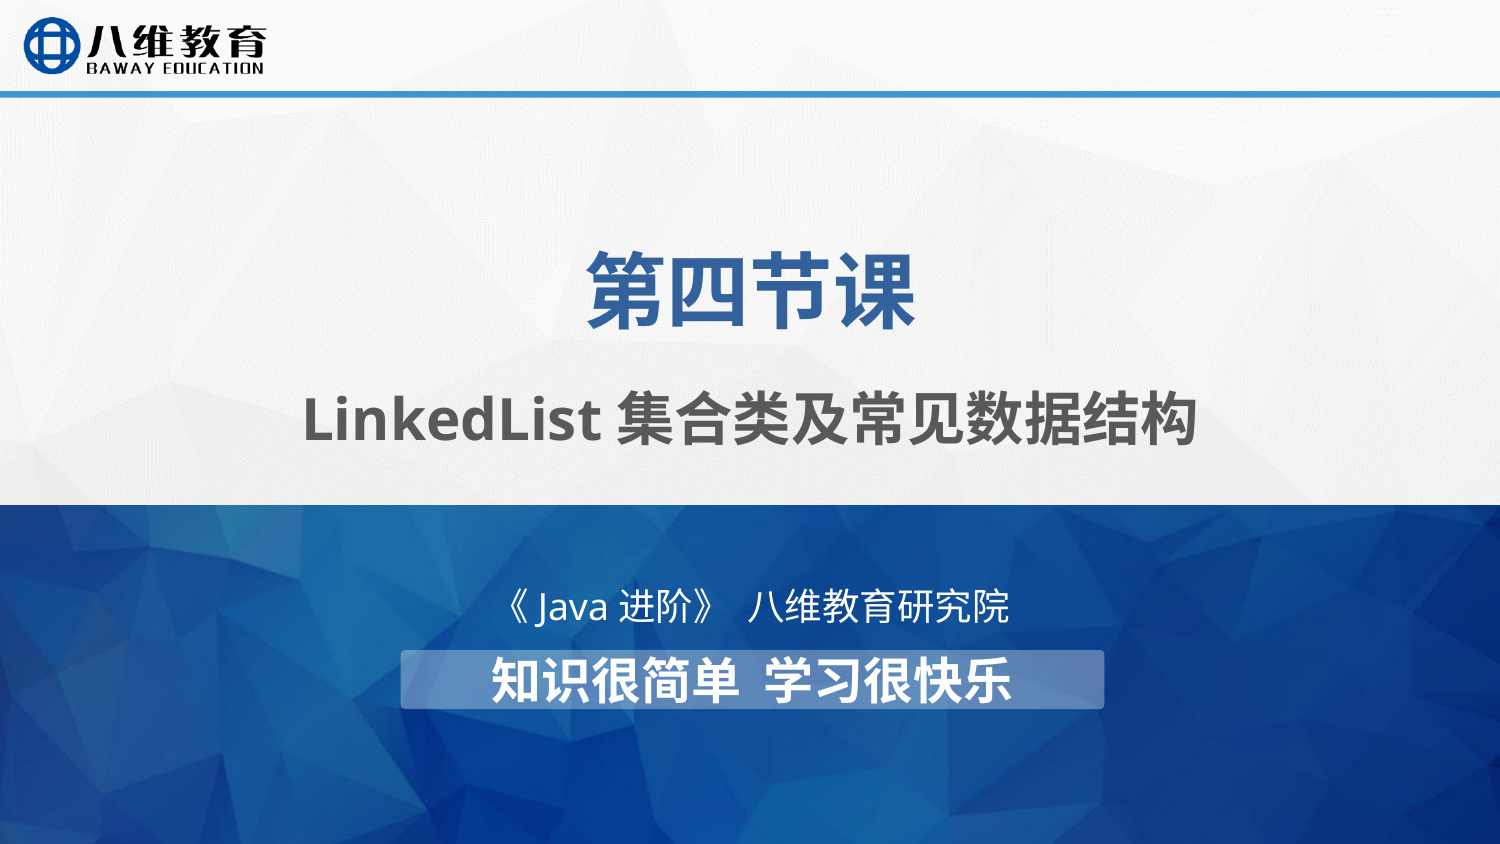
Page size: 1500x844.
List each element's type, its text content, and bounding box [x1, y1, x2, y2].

picture [0, 98, 1500, 844]
list 泛型集合应用 [400, 649, 1105, 710]
subtitle LinkedList集合类及常见数据结构 [112, 374, 1388, 473]
title 第四节课 [112, 205, 1388, 374]
picture [0, 0, 1500, 91]
